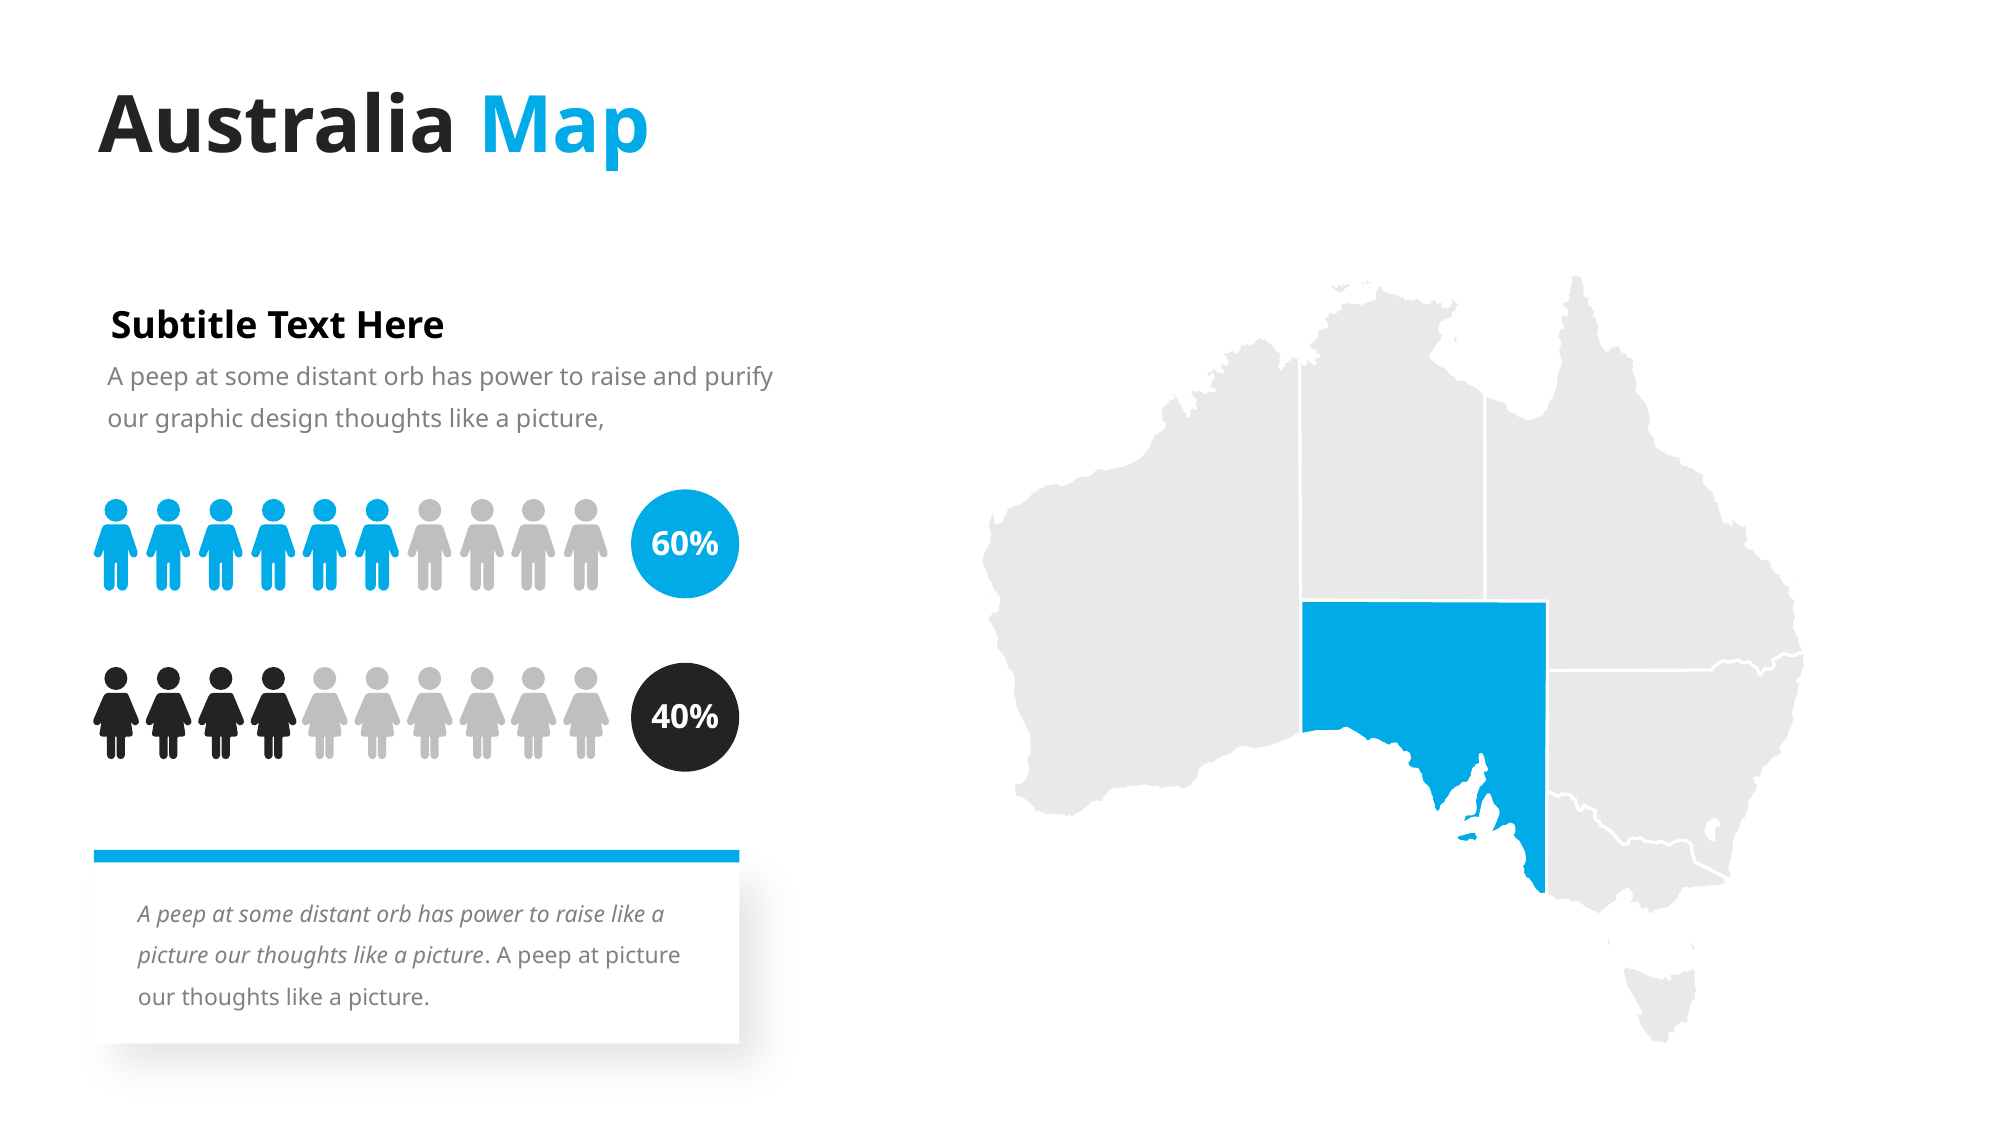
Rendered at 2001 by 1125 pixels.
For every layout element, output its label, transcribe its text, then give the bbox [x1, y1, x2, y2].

text_box [104, 666, 128, 691]
text_box [459, 692, 506, 760]
text_box Australia Map [83, 66, 667, 177]
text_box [970, 258, 1806, 1046]
text_box [630, 691, 741, 773]
text_box [470, 666, 494, 691]
text_box [93, 863, 740, 1045]
text_box A peep at some distant orb has power to raise and purify our graphic design thoughts like a picture, [92, 341, 807, 440]
text_box [250, 692, 297, 760]
text_box [302, 692, 348, 760]
text_box 60% [636, 514, 734, 570]
text_box [638, 488, 732, 514]
text_box [510, 692, 557, 760]
text_box [521, 666, 545, 691]
text_box [93, 692, 139, 760]
text_box [261, 666, 285, 691]
text_box [198, 524, 243, 591]
text_box [157, 498, 181, 522]
text_box [418, 498, 442, 522]
text_box [355, 524, 399, 591]
text_box [209, 498, 233, 522]
text_box [574, 666, 598, 691]
text_box [636, 518, 741, 600]
text_box [365, 498, 389, 522]
text_box [145, 692, 192, 760]
text_box [93, 849, 740, 863]
text_box [365, 666, 389, 691]
text_box [638, 661, 732, 688]
text_box [470, 498, 494, 522]
text_box [511, 524, 555, 591]
text_box A peep at some distant orb has power to raise like a picture our thoughts like a picture. A peep at picture our thoughts like a picture. [123, 877, 706, 1018]
text_box [198, 692, 244, 760]
text_box [104, 498, 128, 522]
text_box [313, 498, 337, 522]
text_box [93, 524, 138, 591]
text_box [460, 524, 504, 591]
text_box [418, 666, 442, 691]
text_box [574, 498, 598, 522]
text_box Subtitle Text Here [96, 293, 461, 341]
text_box [521, 498, 545, 522]
text_box [630, 518, 636, 569]
text_box [313, 666, 337, 691]
text_box [251, 524, 295, 591]
text_box 40% [636, 688, 734, 743]
text_box [262, 498, 286, 522]
text_box [563, 692, 609, 760]
text_box [302, 524, 347, 591]
text_box [407, 524, 452, 591]
text_box [563, 524, 608, 591]
text_box [354, 692, 401, 760]
text_box [146, 524, 190, 591]
text_box [156, 666, 180, 691]
text_box [407, 692, 453, 760]
text_box [209, 666, 233, 691]
